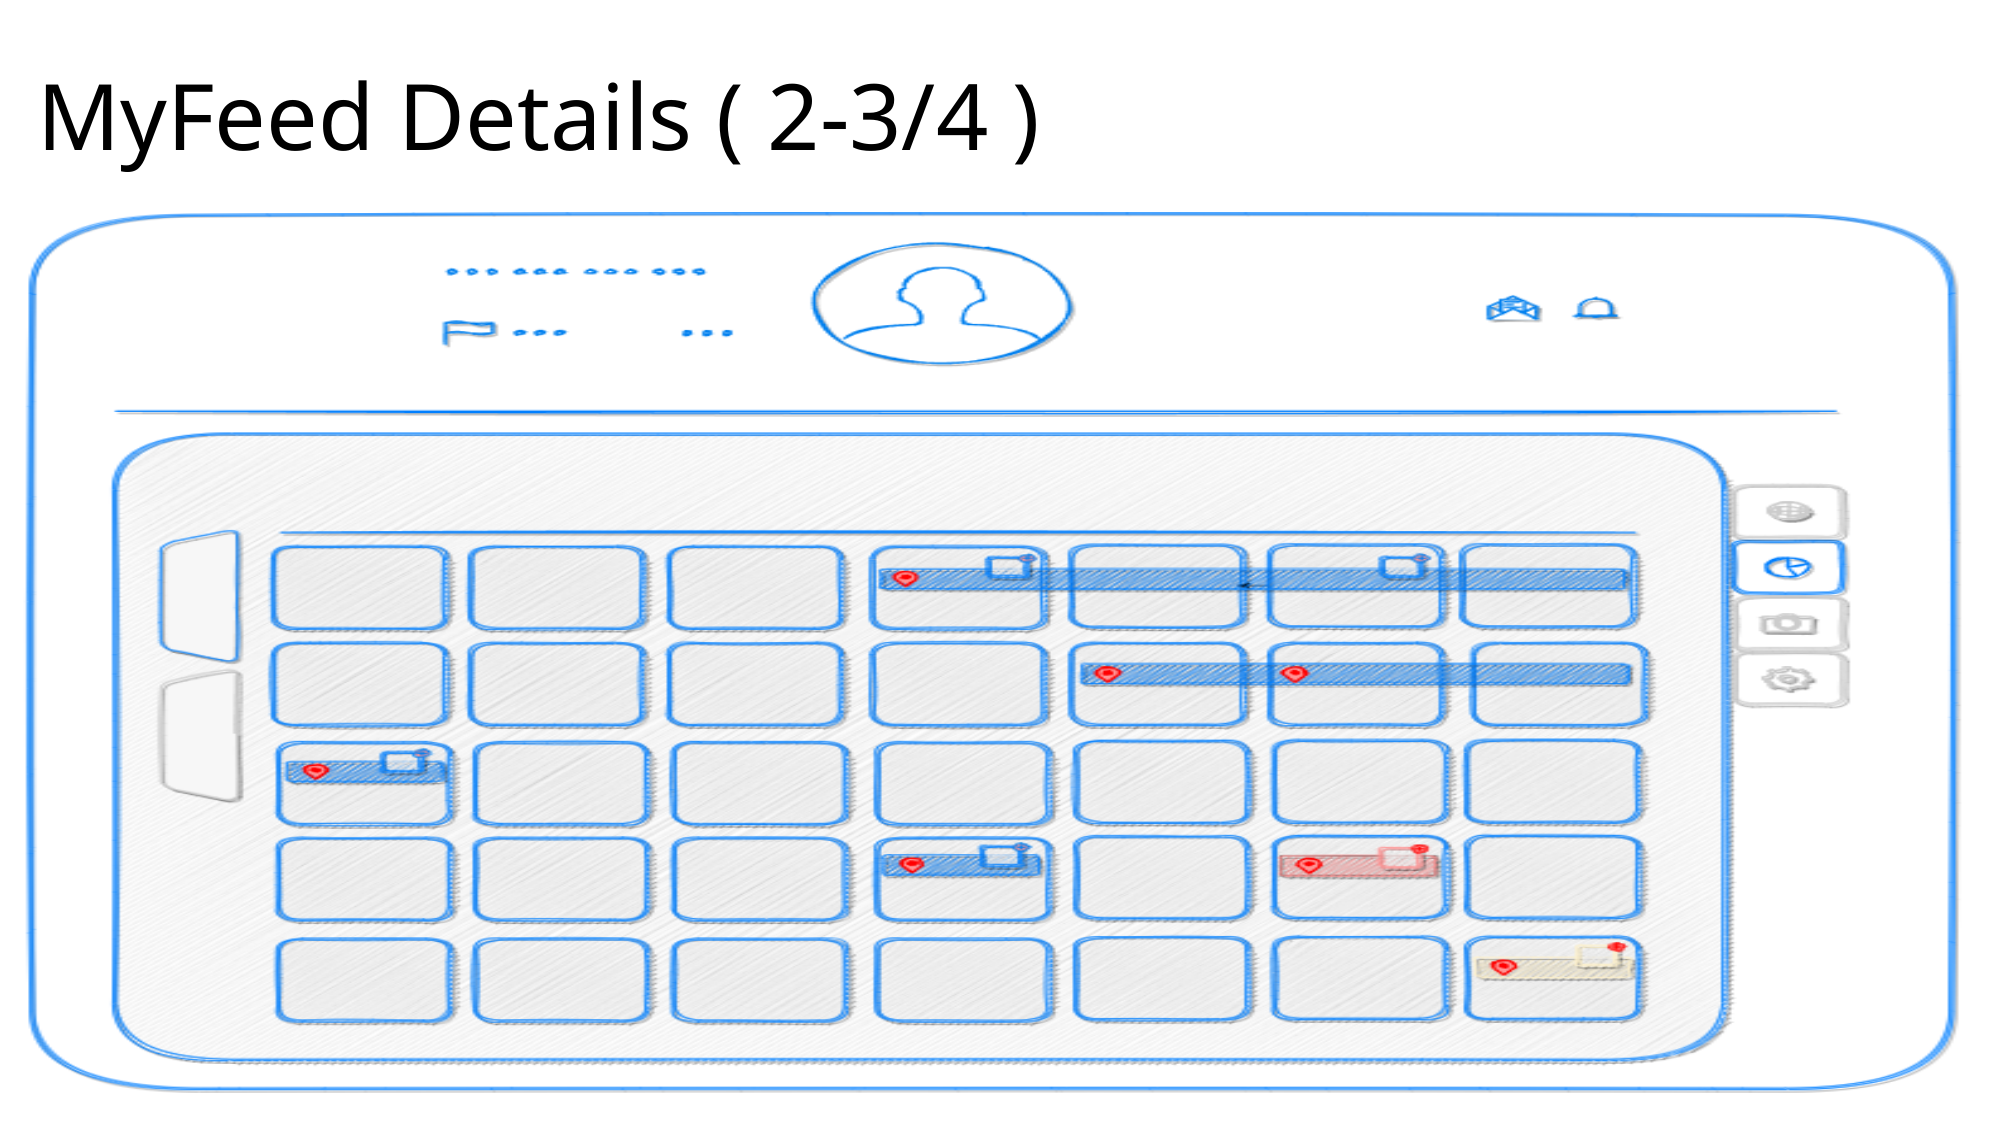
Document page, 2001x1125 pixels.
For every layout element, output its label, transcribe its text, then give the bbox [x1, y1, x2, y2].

title MyFeed Details ( 2-3/4 ) [22, 12, 1748, 212]
picture [22, 212, 1969, 1094]
